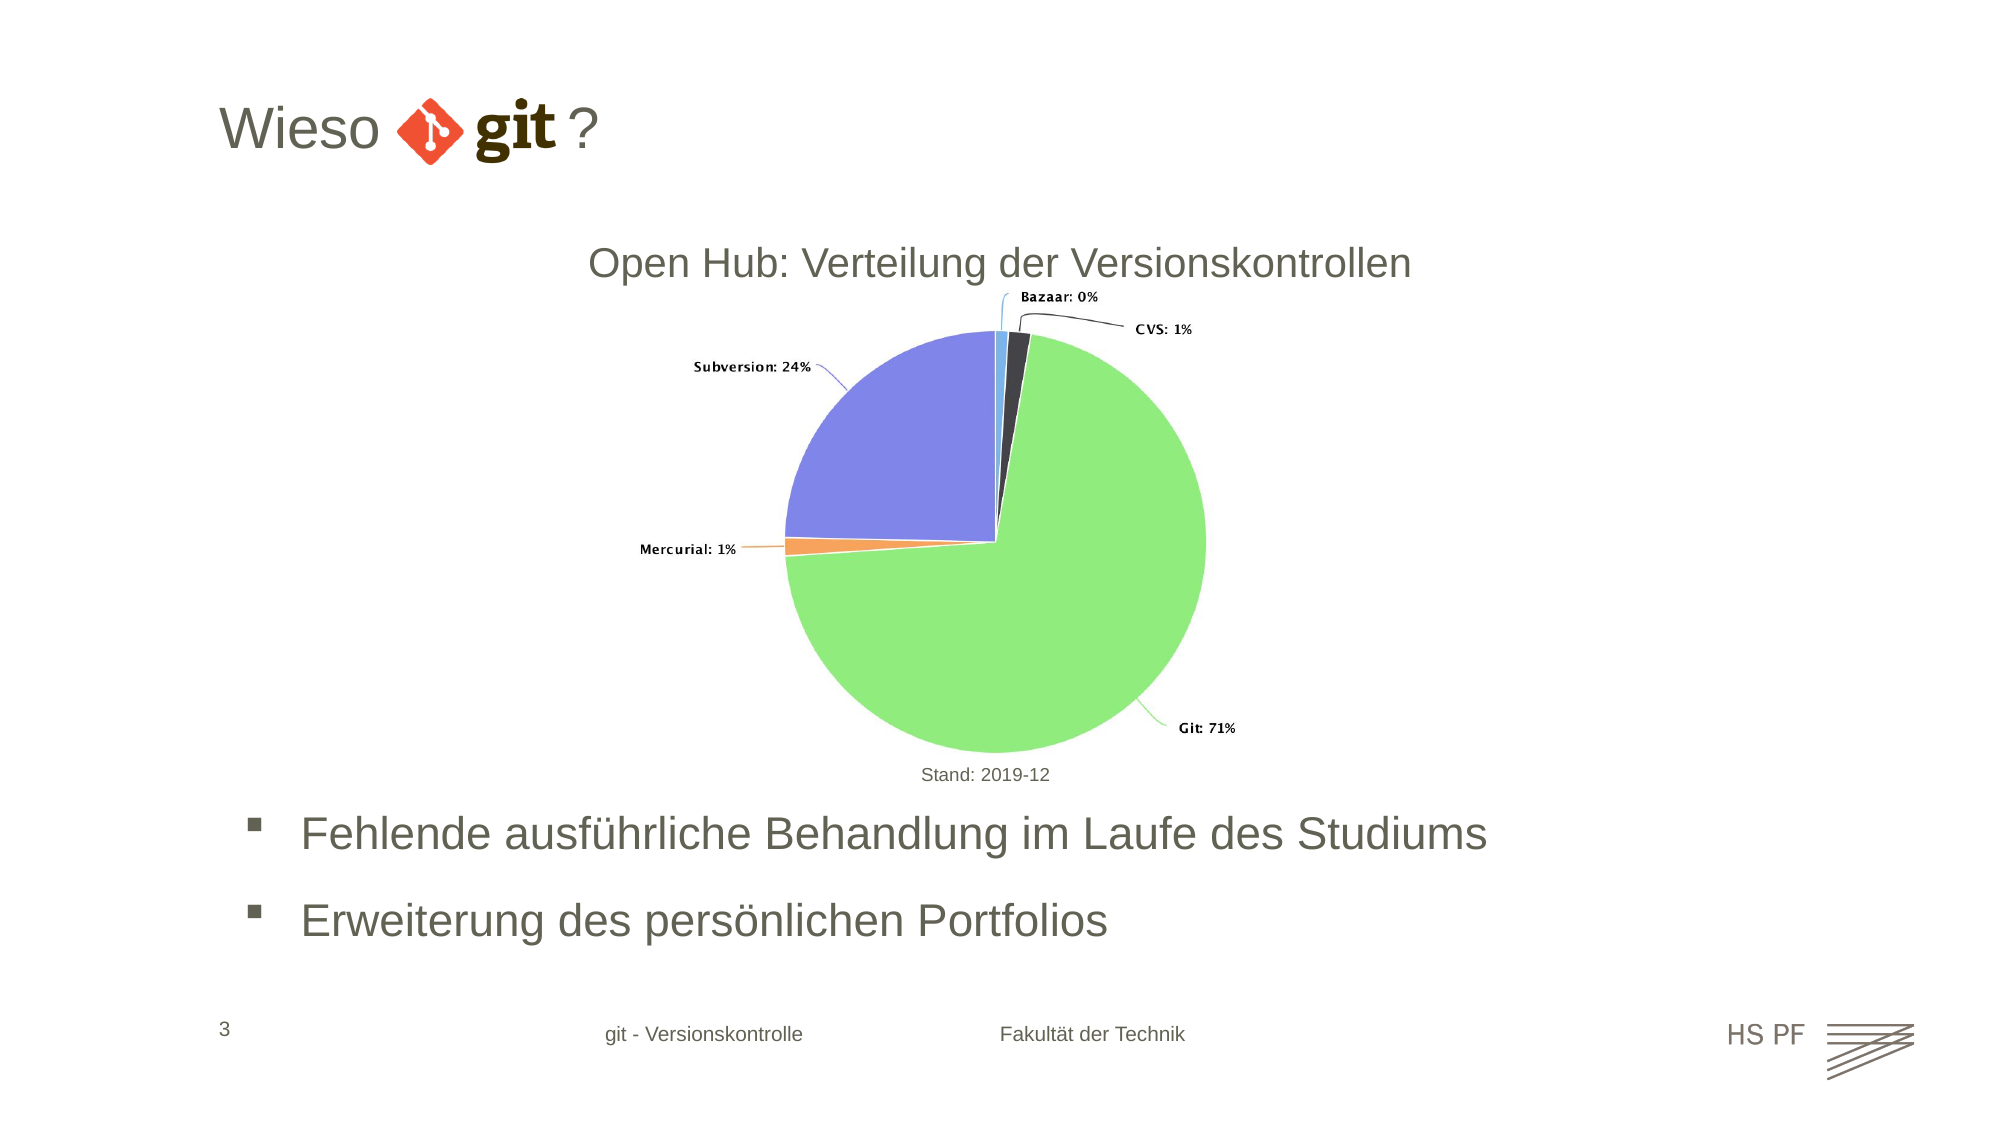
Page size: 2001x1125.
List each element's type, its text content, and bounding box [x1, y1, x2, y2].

picture [397, 98, 556, 165]
text_box Open Hub: Verteilung der Versionskontrollen [219, 226, 1782, 927]
title Wieso ? [219, 98, 1783, 189]
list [614, 285, 1338, 793]
text_box Fehlende ausführliche Behandlung im Laufe des Studiums Erweiterung des persönlichen Portfolios [244, 792, 1807, 1060]
picture [1708, 1003, 1935, 1107]
